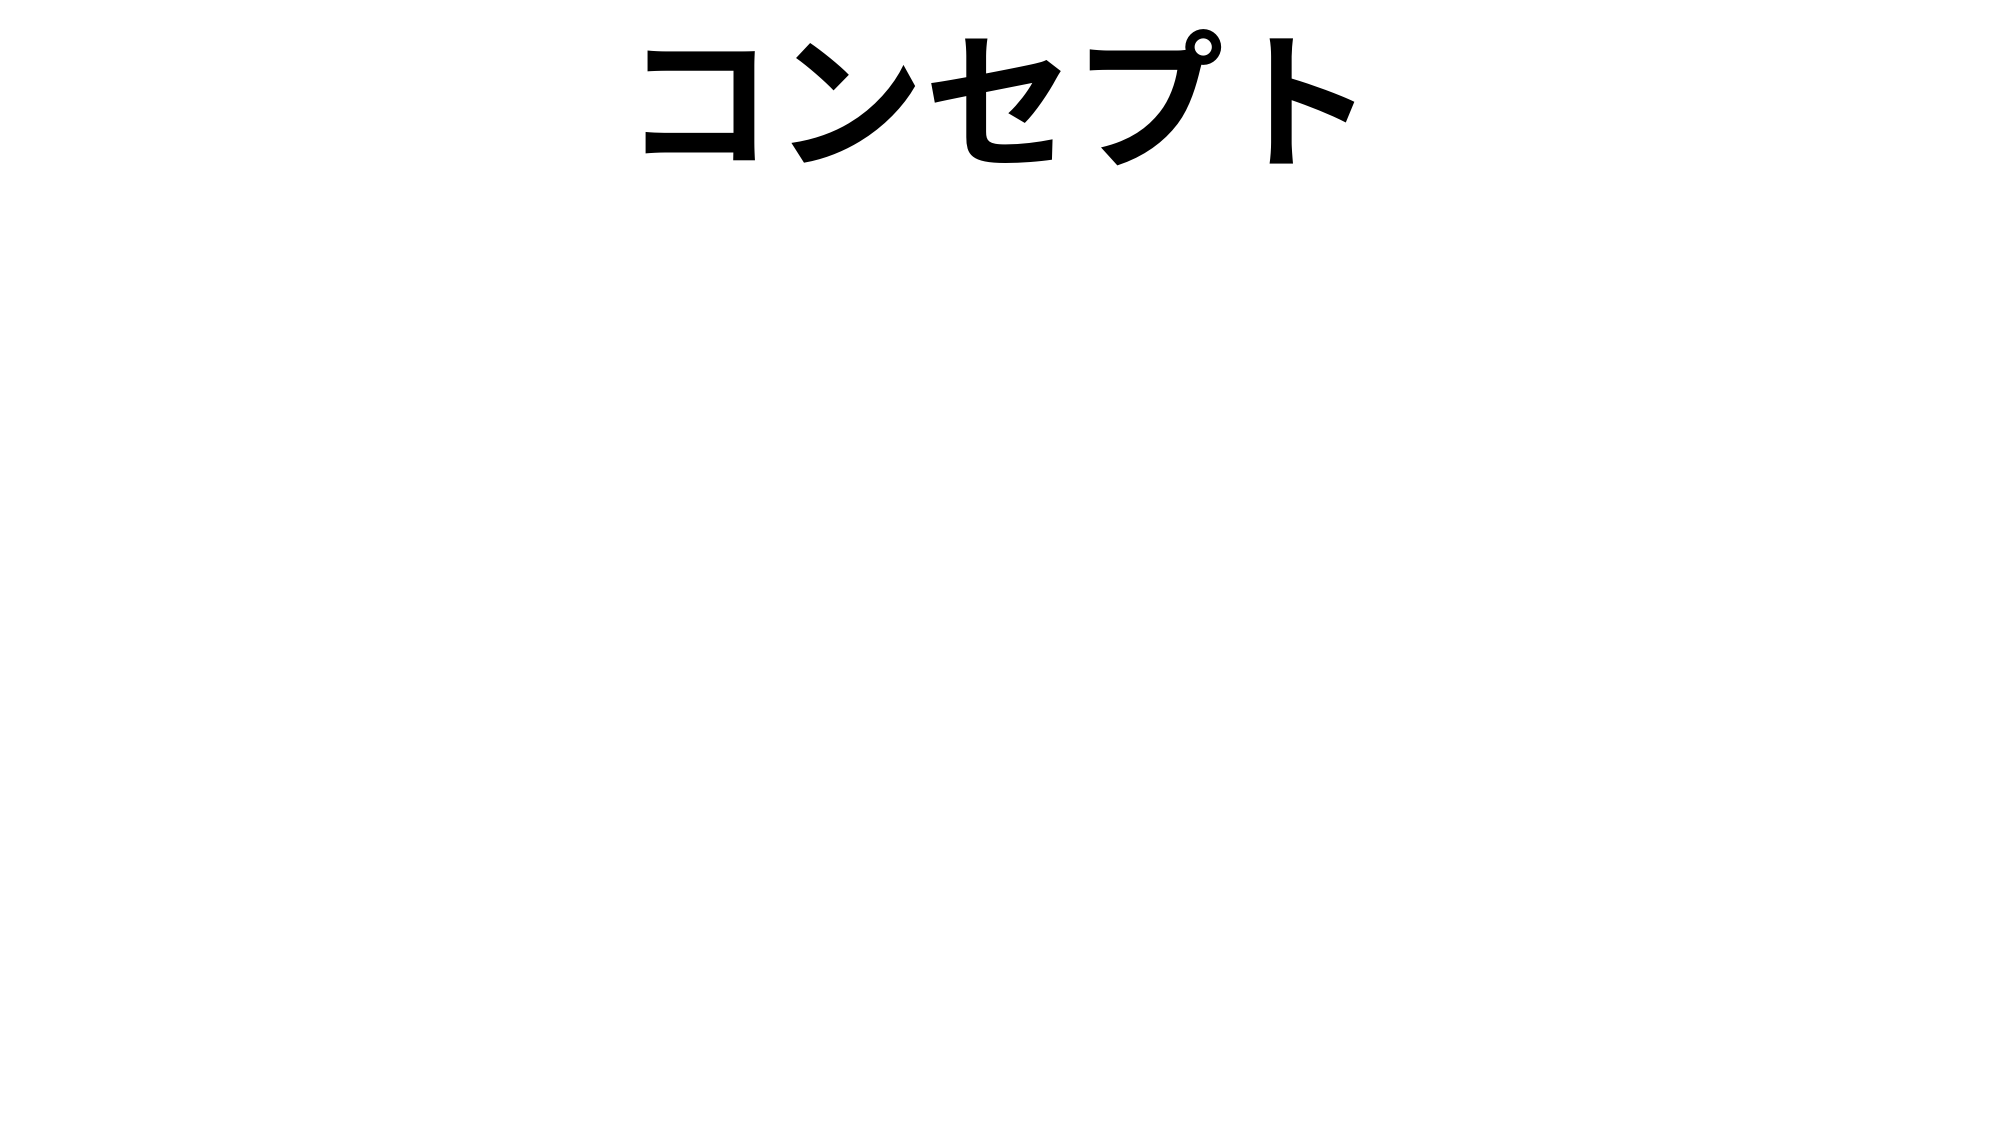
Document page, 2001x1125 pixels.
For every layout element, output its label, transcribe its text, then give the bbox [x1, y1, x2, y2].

text_box コンセプト [610, 0, 1390, 195]
